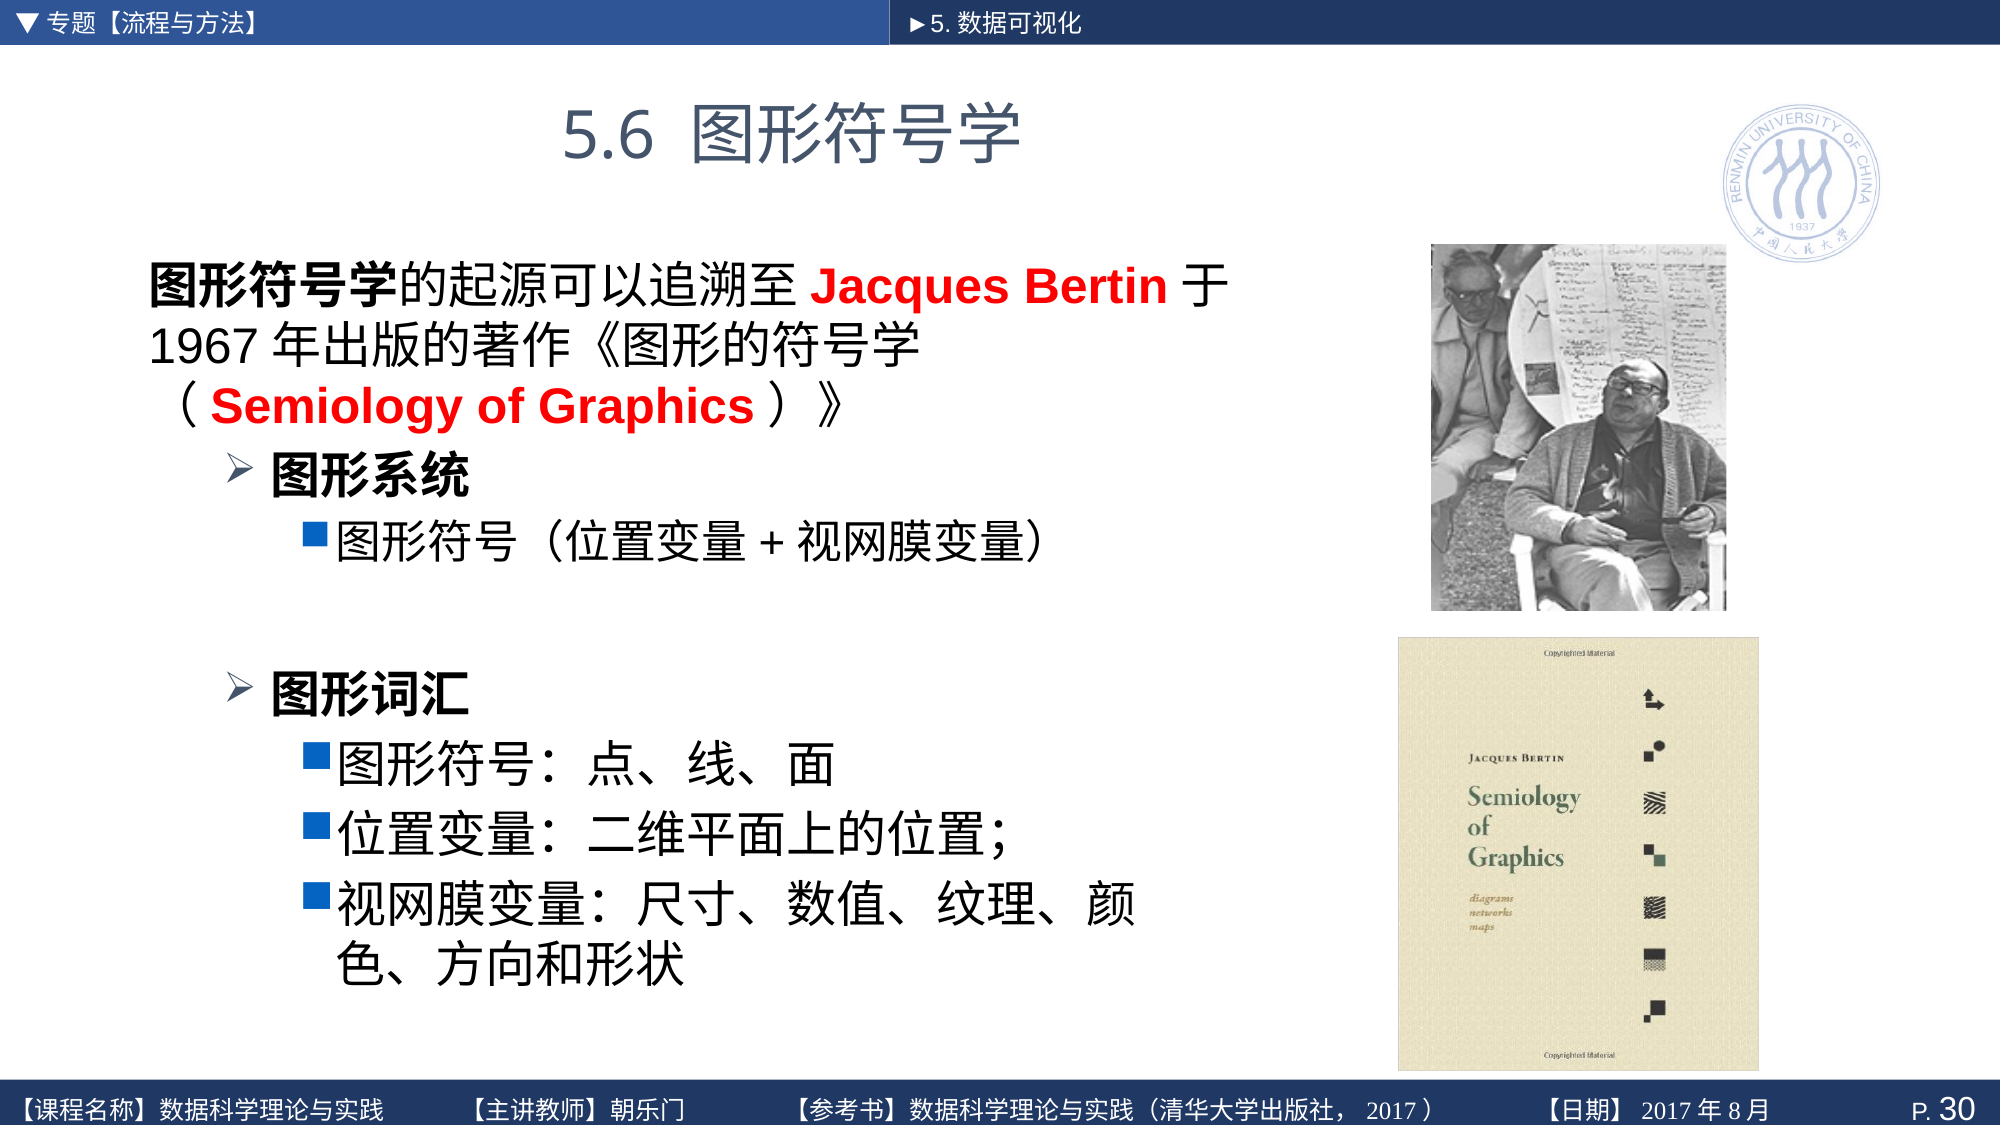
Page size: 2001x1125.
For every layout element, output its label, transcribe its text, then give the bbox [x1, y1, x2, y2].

picture [1431, 244, 1727, 611]
title 5.6 图形符号学 [64, 64, 1520, 200]
list ▼专题【流程与方法】 [0, 0, 725, 43]
list ►5.数据可视化 [890, 0, 1249, 43]
picture [1398, 637, 1759, 1071]
list 图形符号学的起源可以追溯至Jacques Bertin于1967年出版的著作《图形的符号学（Semiology of Graphics）》 图形系统 图形符号（位置变量+视网膜变量） 图形词汇 图形符号：点、线、面 位置变量：二维平面上的位置； 视网膜变量：尺寸、数值、纹理、颜色、方向和形状 [133, 245, 1249, 1028]
